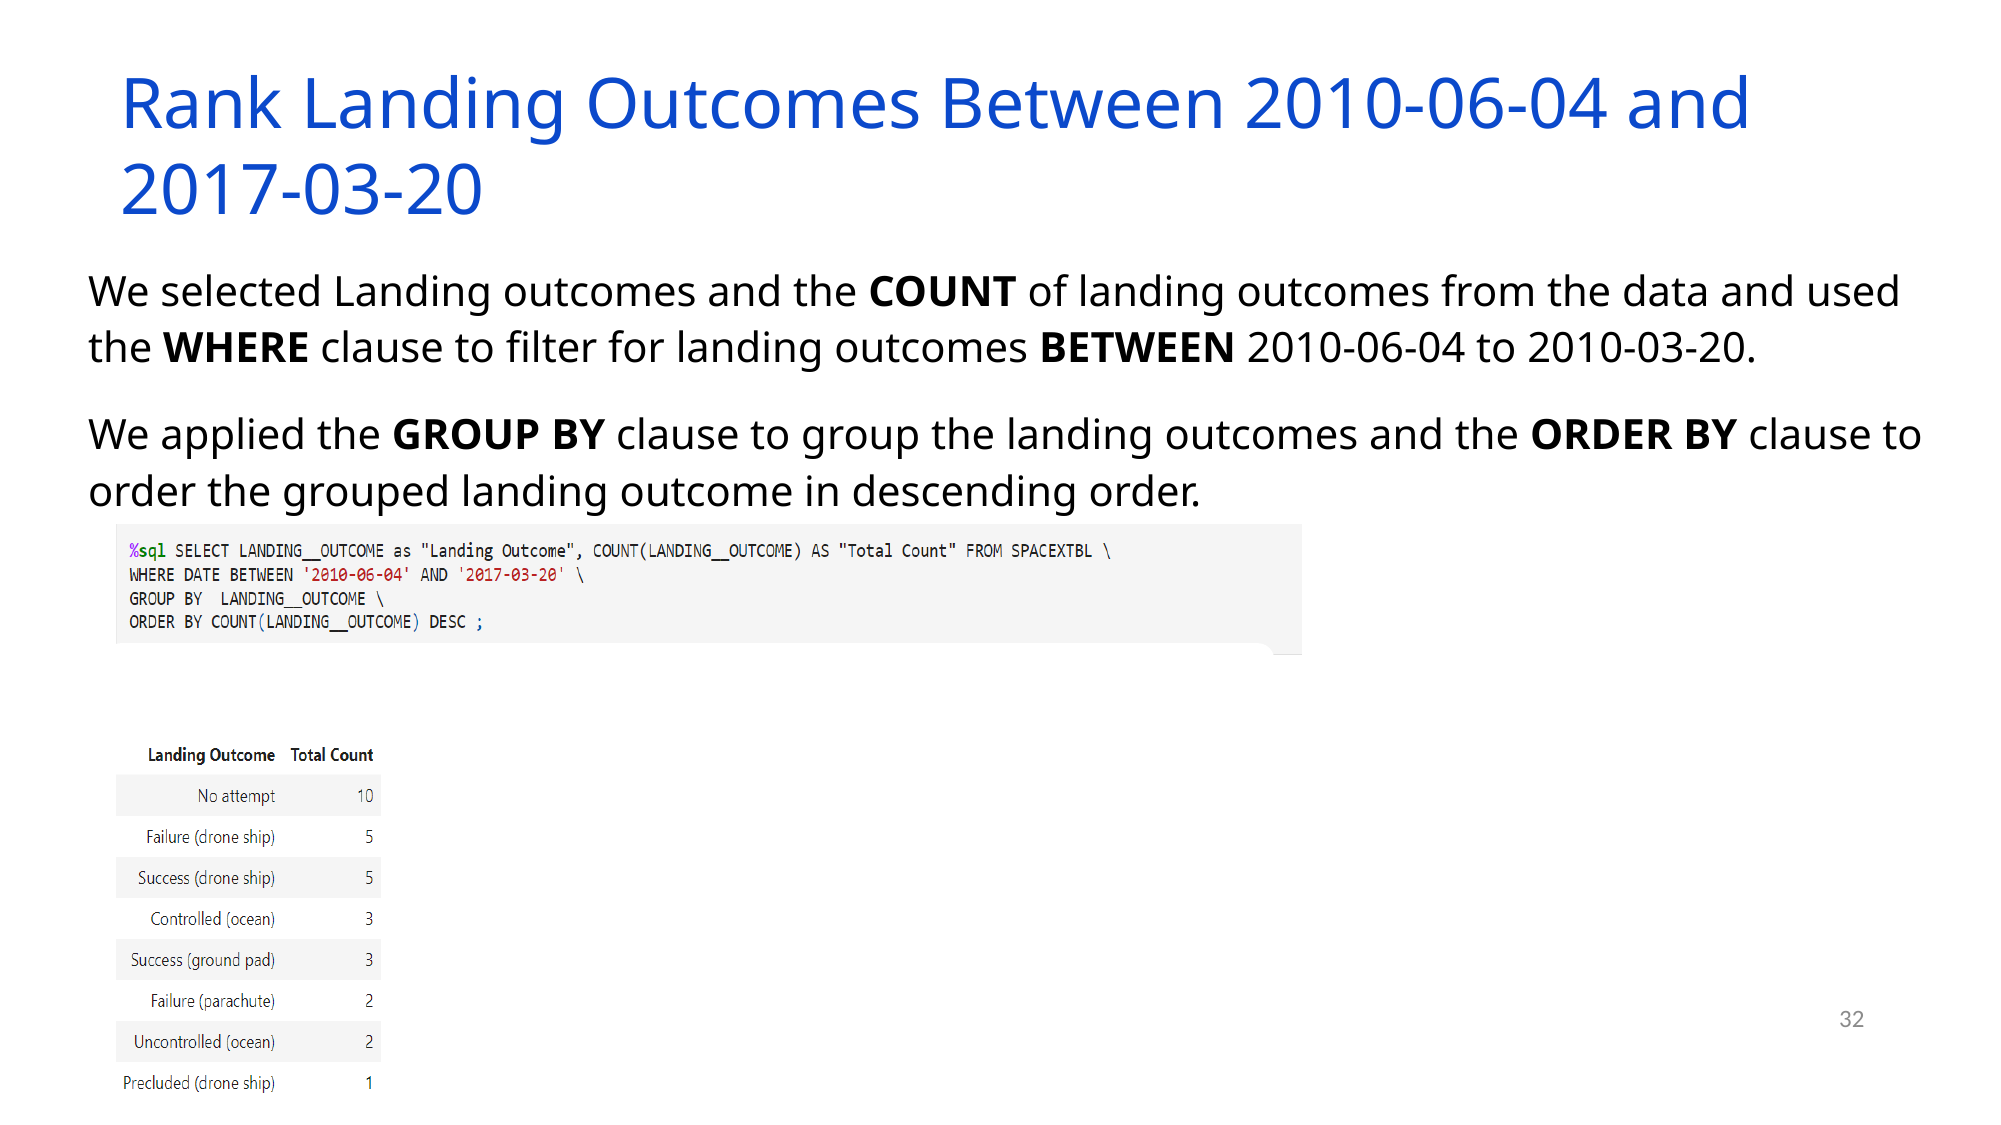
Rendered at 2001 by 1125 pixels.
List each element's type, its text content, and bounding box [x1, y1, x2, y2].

list We selected Landing outcomes and the COUNT of landing outcomes from the data and used the WHERE clause to filter for landing outcomes BETWEEN 2010-06-04 to 2010-03-20. We applied the GROUP BY clause to group the landing outcomes and the ORDER BY clause to order the grouped landing outcome in descending order. [73, 253, 1968, 975]
text_box Rank Landing Outcomes Between 2010-06-04 and 2017-03-20 [105, 52, 1895, 240]
slide_number 32 [1429, 988, 1880, 1055]
picture [105, 524, 1302, 1109]
